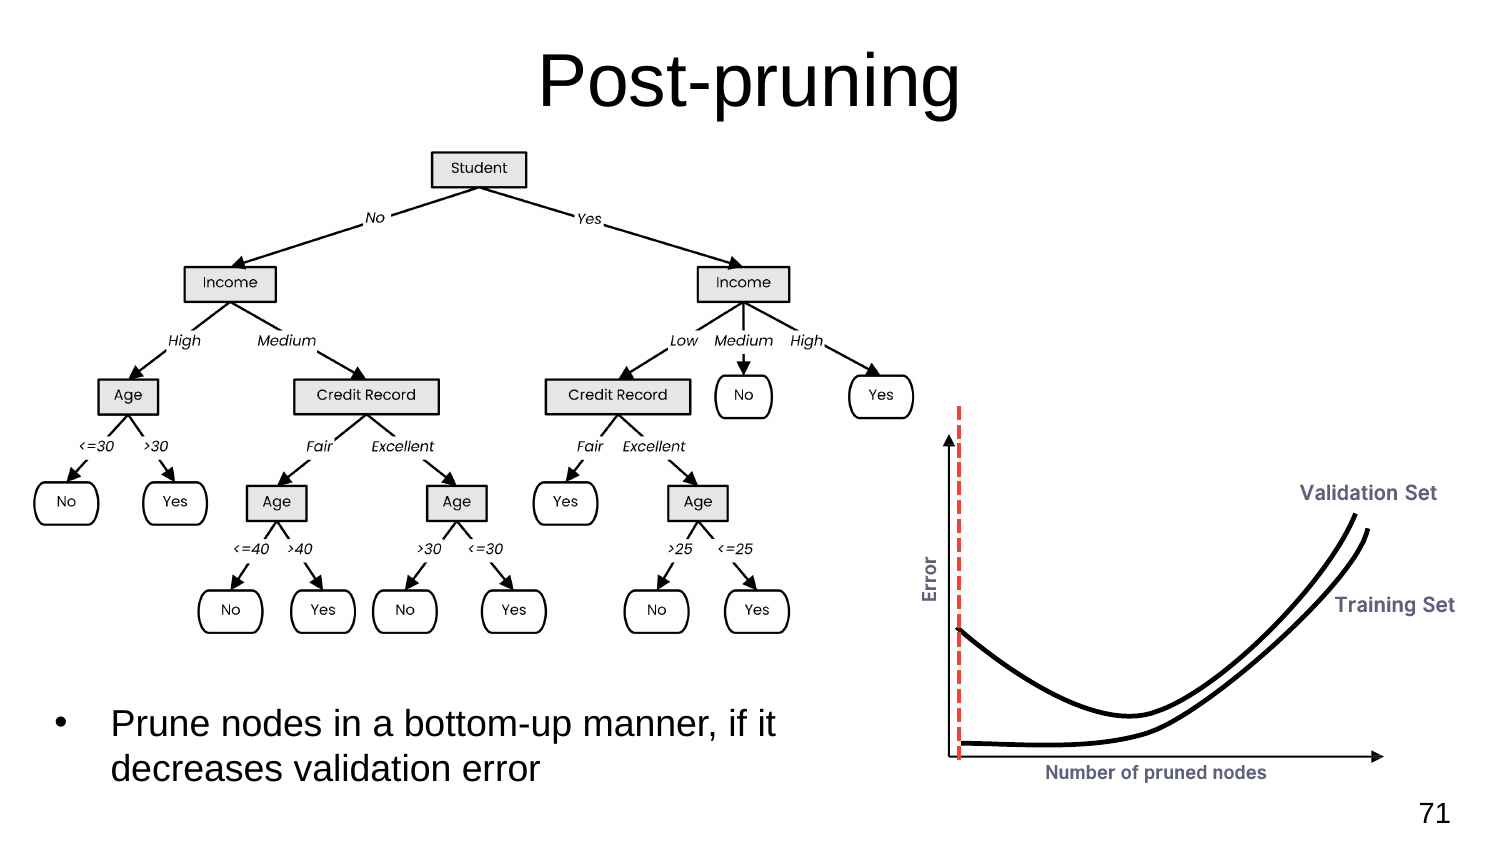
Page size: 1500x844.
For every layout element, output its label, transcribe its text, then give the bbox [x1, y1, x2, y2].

picture [31, 148, 917, 637]
text_box [1334, 590, 1465, 620]
text_box [1299, 478, 1447, 508]
text_box [920, 547, 943, 602]
text_box [960, 750, 1384, 763]
text_box [1045, 759, 1277, 786]
text_box Post-pruning [29, 16, 1472, 133]
text_box [942, 433, 956, 757]
slide_number 71 [1403, 779, 1494, 844]
text_box [960, 513, 1356, 694]
text_box Prune nodes in a bottom-up manner, if it decreases validation error [39, 683, 797, 800]
text_box [961, 528, 1368, 746]
